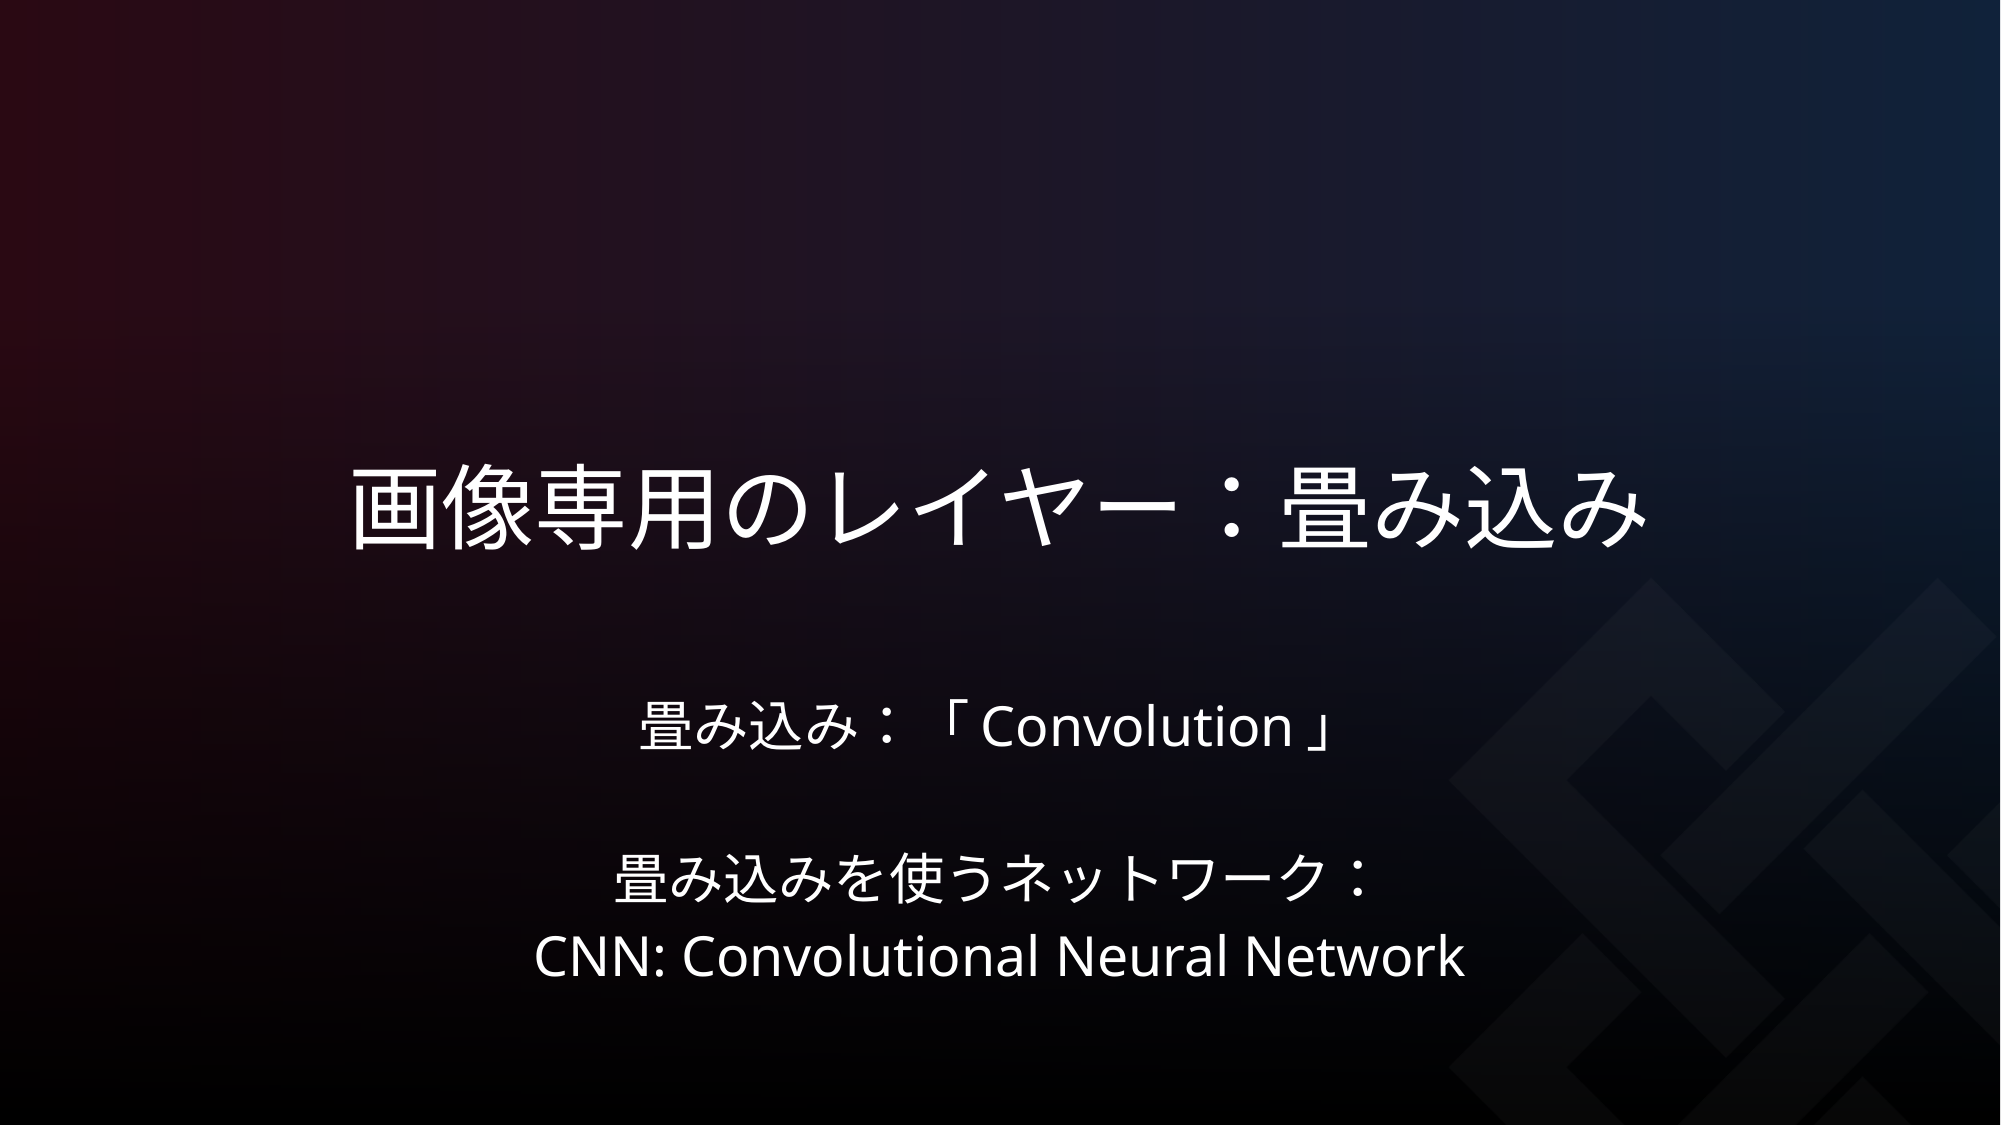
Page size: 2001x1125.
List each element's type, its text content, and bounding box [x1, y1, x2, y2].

list 画像専用のレイヤー：畳み込み 畳み込み：「Convolution」 畳み込みを使うネットワーク： CNN: Convolutional Neural Network [137, 454, 1863, 997]
picture [0, 0, 2001, 1125]
